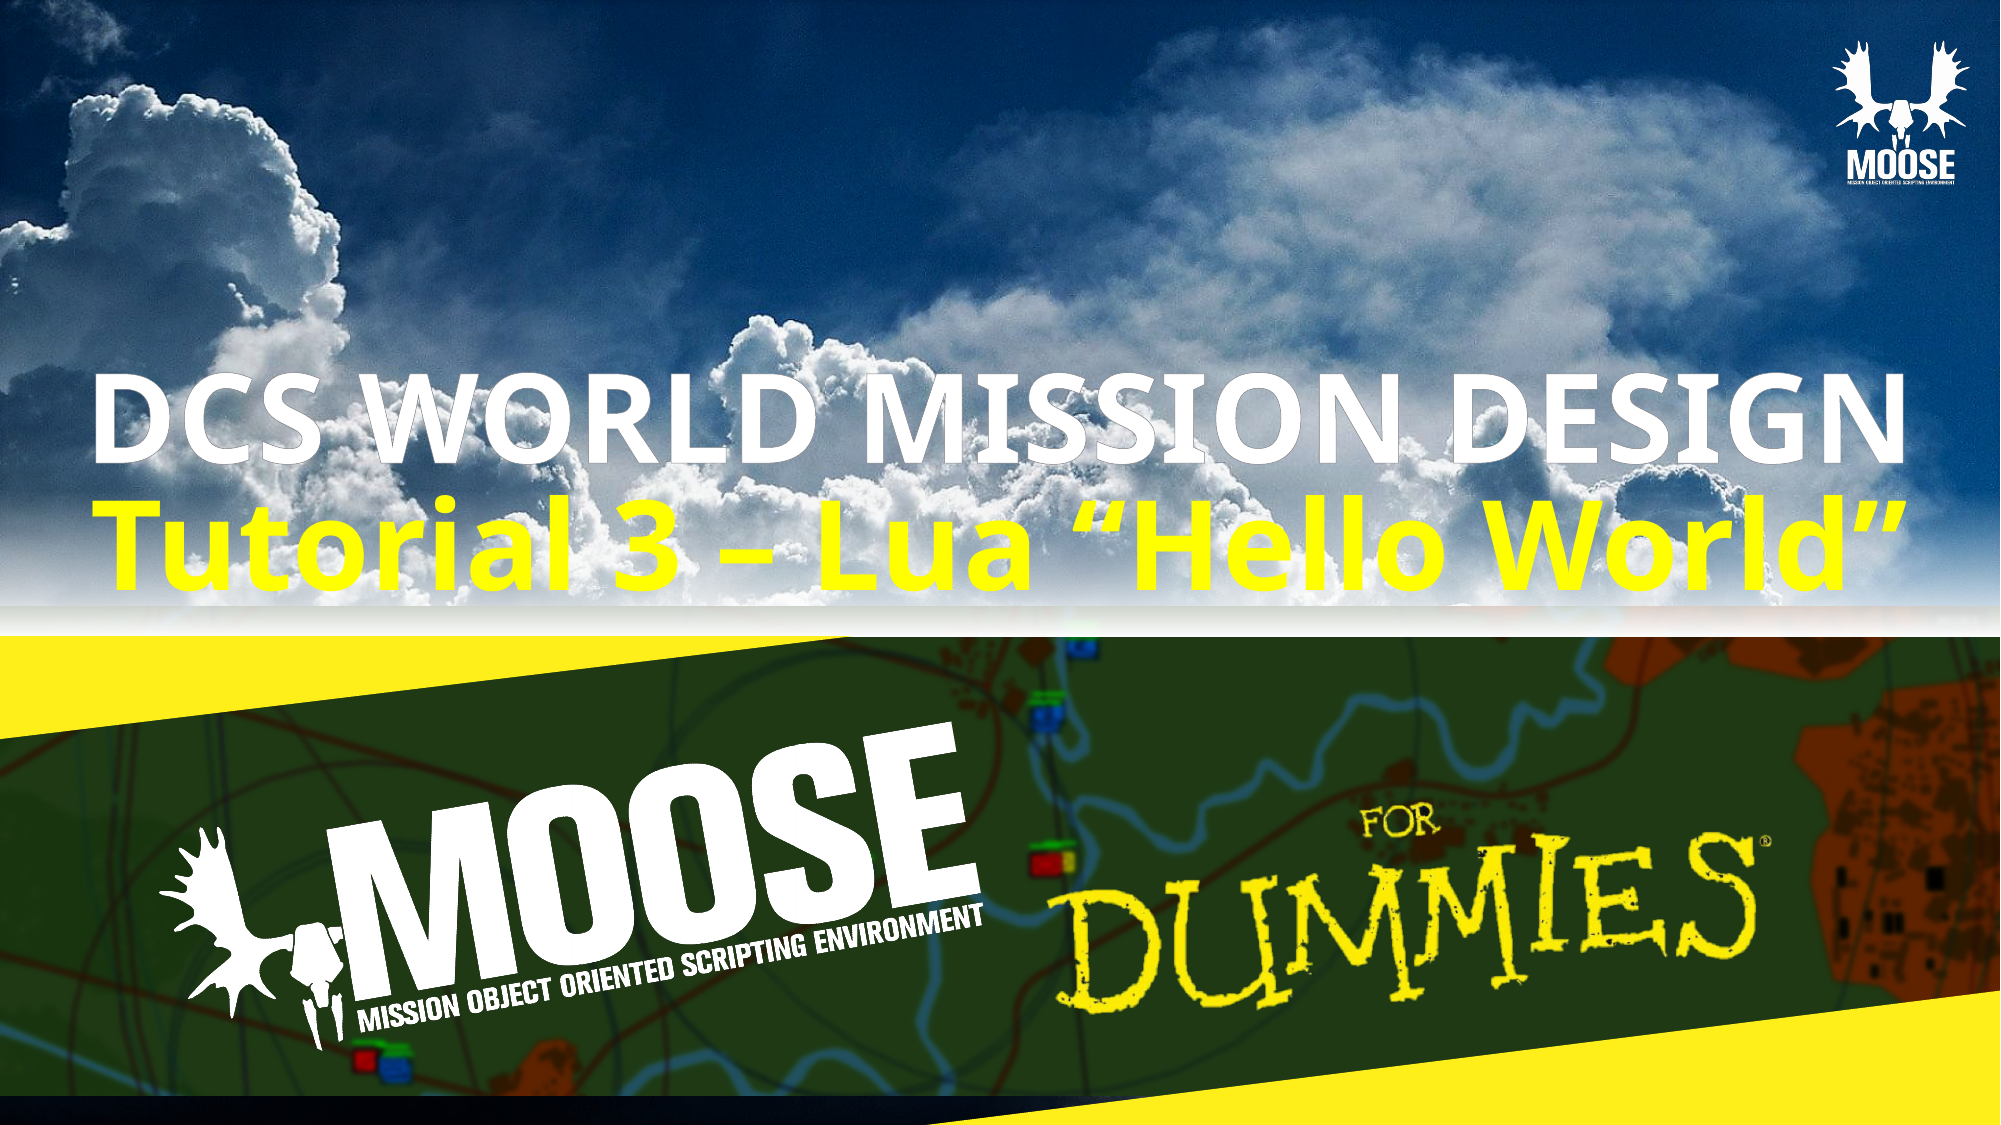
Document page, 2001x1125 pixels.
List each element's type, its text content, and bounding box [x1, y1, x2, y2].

picture [0, 0, 2000, 341]
picture [0, 637, 2000, 1125]
title DCS WORLD MISSION DESIGN Tutorial 3 – Lua “Hello World” [0, 341, 2000, 637]
